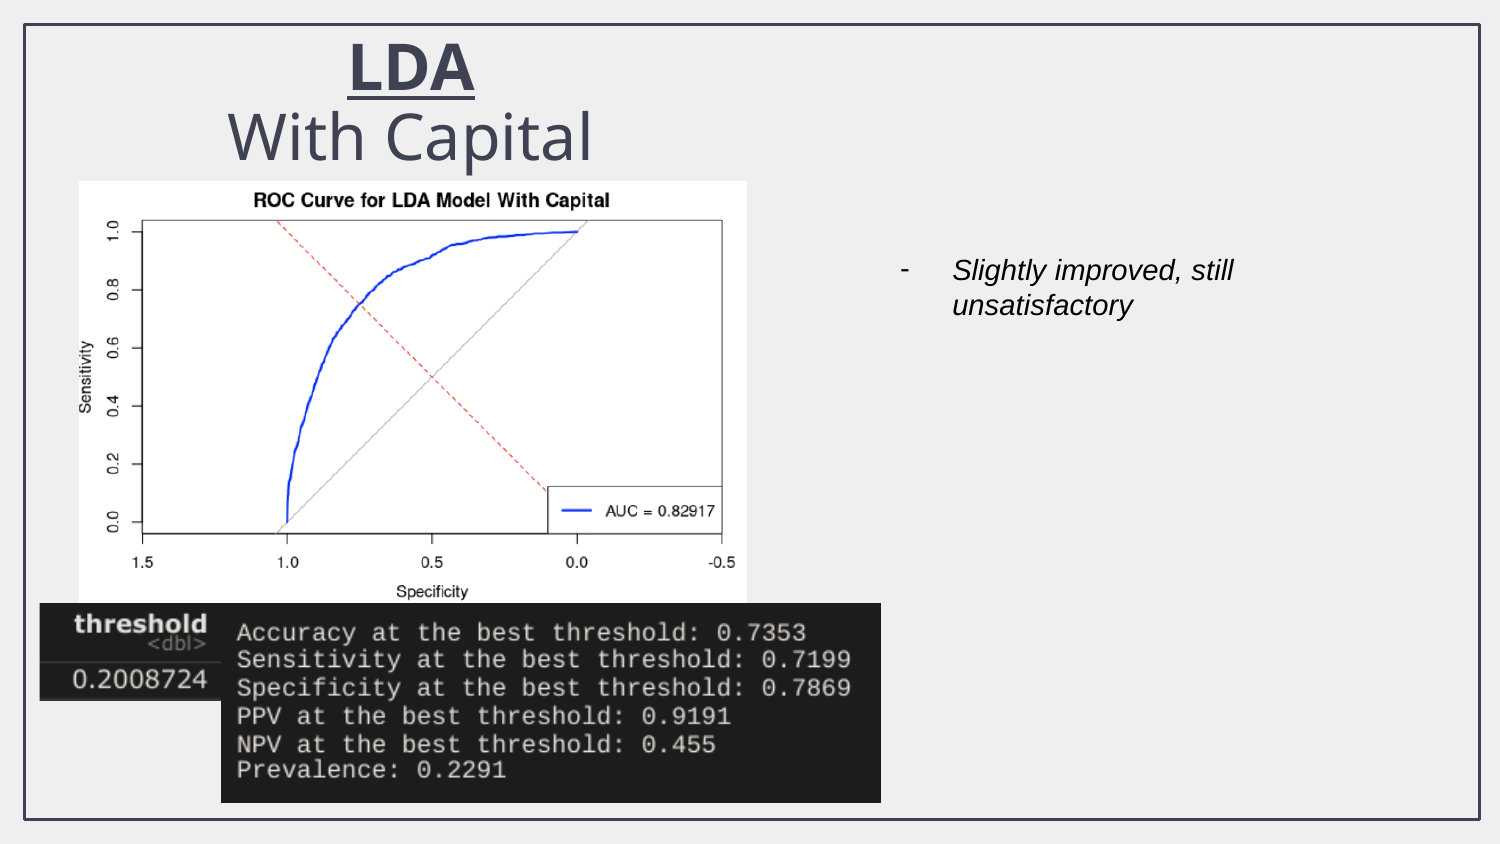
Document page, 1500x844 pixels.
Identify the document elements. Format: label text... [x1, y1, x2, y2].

text_box Slightly improved, still unsatisfactory [862, 236, 1360, 400]
title LDA With Capital [0, 19, 962, 132]
picture [39, 181, 881, 803]
